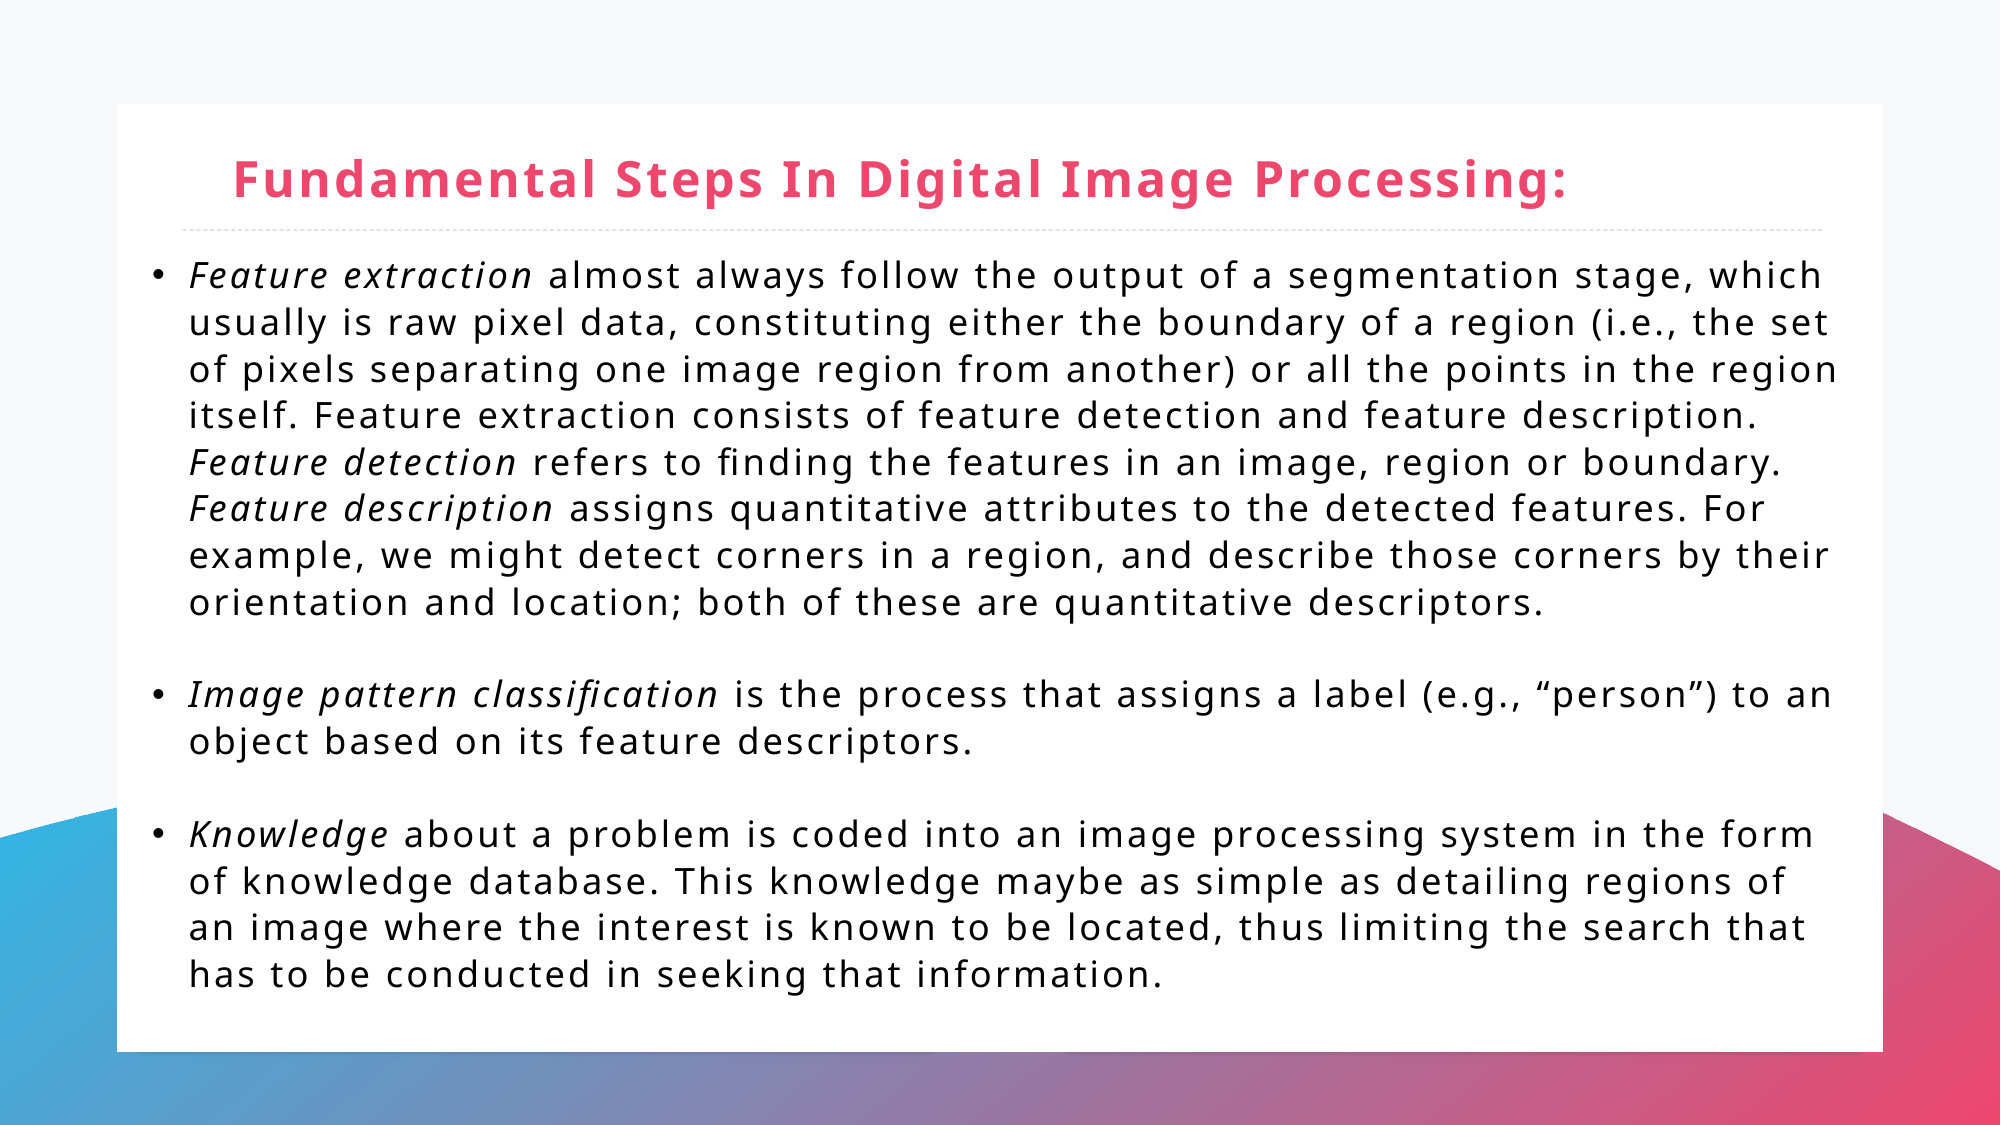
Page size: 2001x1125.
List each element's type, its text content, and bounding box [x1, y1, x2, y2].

text_box Fundamental Steps In Digital Image Processing: [107, 180, 117, 276]
picture [117, 104, 1883, 1052]
